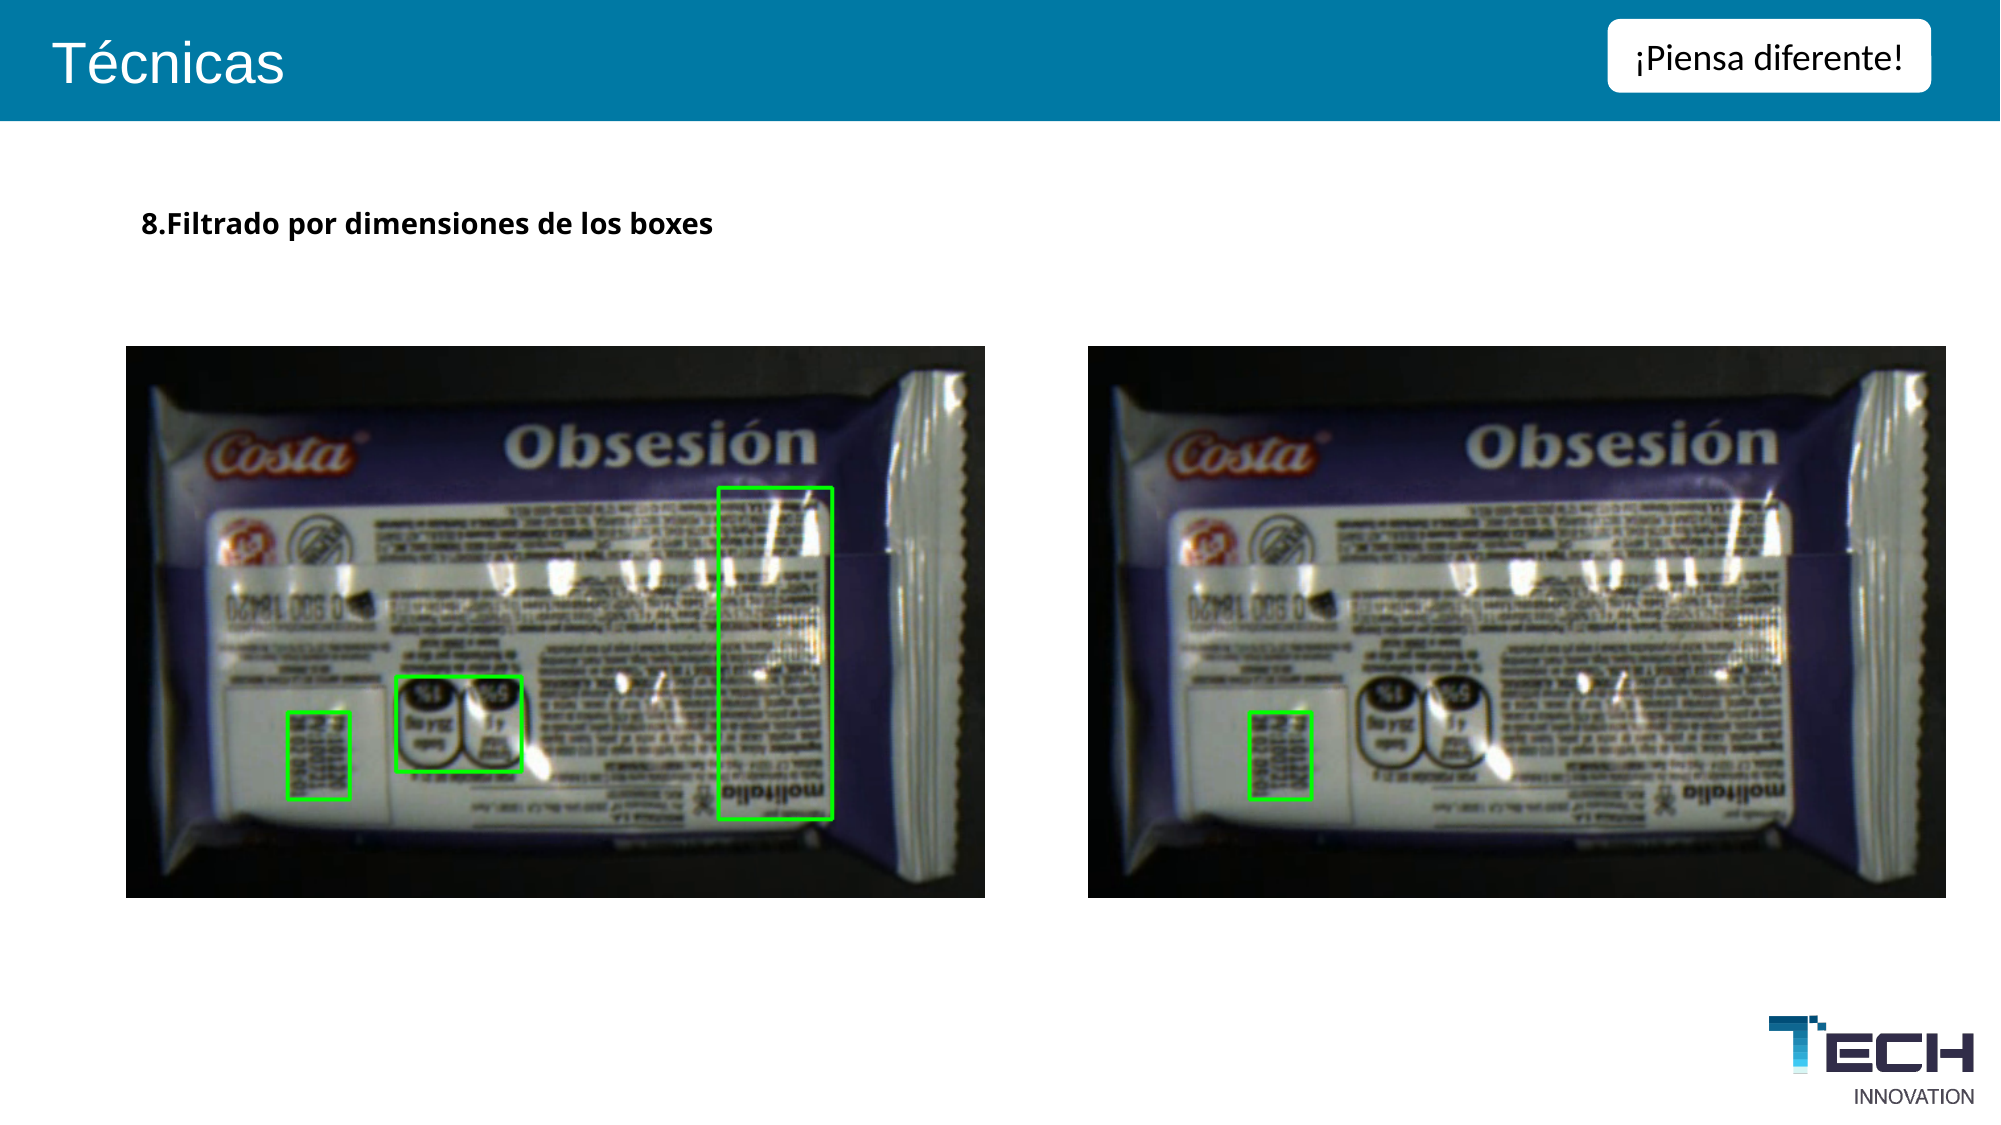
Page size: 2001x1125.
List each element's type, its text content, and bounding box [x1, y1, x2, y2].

text_box ¡Piensa diferente! [1607, 18, 1932, 93]
picture [1088, 346, 1947, 899]
text_box Técnicas [36, 17, 500, 103]
text_box [0, 0, 2000, 122]
picture [1766, 1014, 1976, 1107]
picture [126, 346, 985, 899]
text_box 8.Filtrado por dimensiones de los boxes [126, 190, 874, 255]
